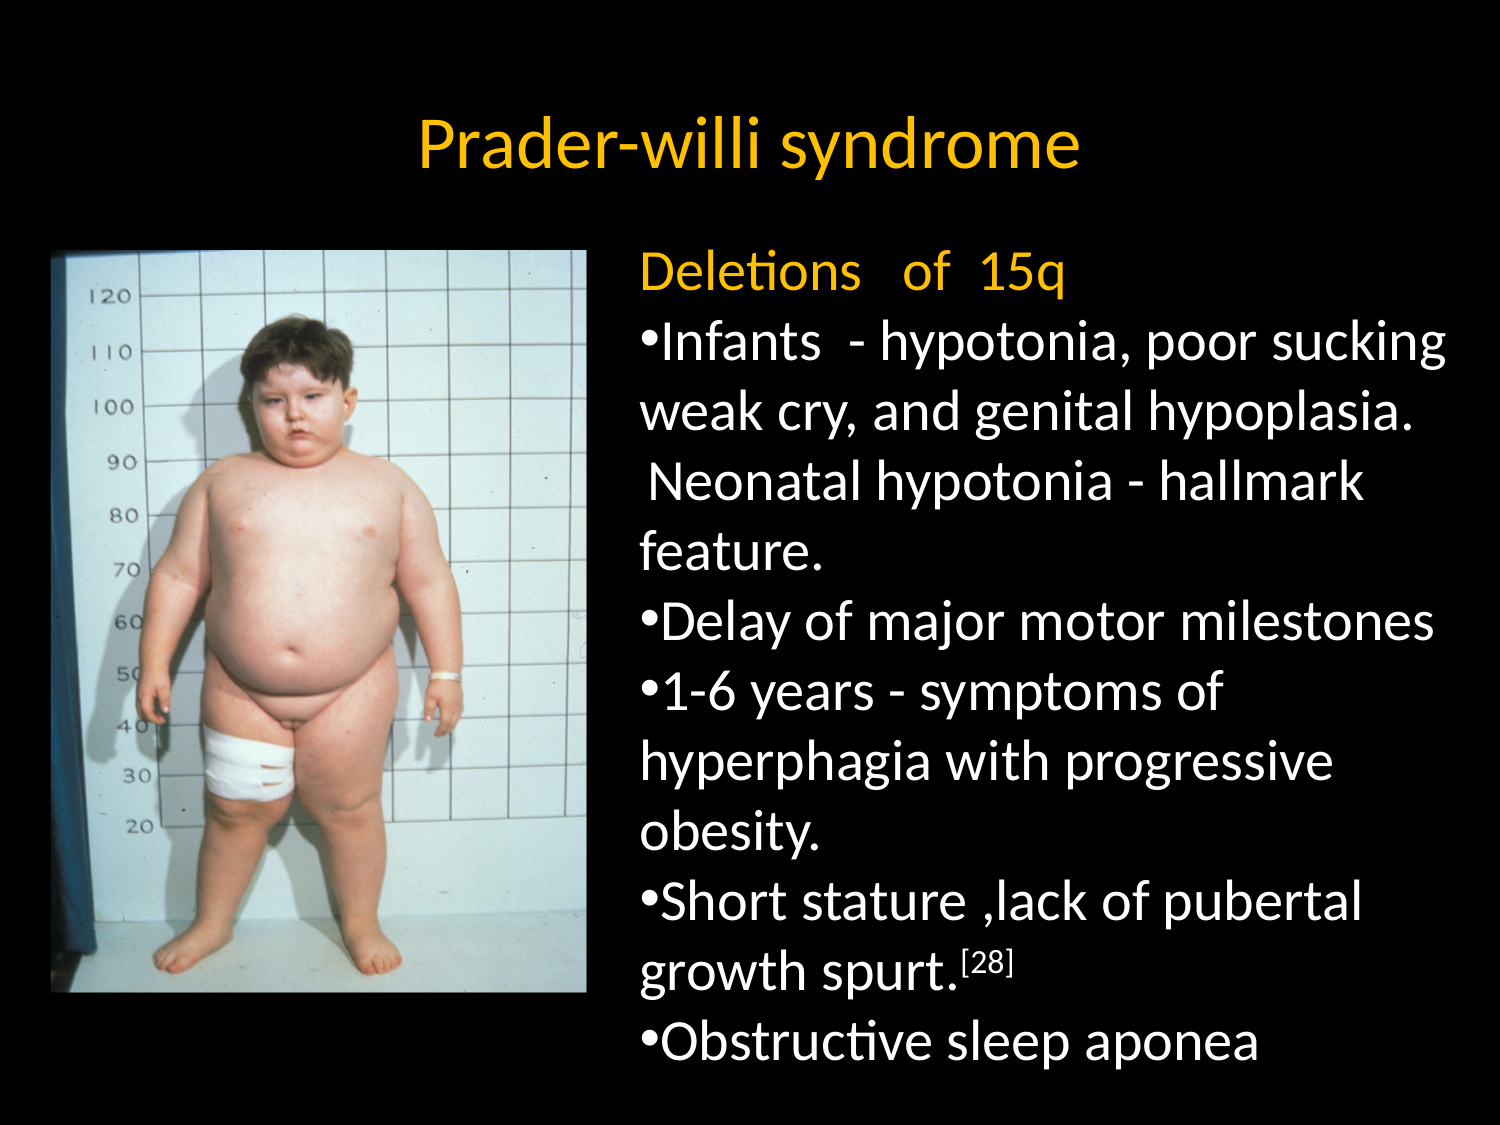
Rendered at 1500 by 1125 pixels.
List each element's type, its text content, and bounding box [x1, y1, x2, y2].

text_box Deletions of 15q Infants - hypotonia, poor sucking weak cry, and genital hypoplasia. Neonatal hypotonia - hallmark feature. Delay of major motor milestones 1-6 years - symptoms of hyperphagia with progressive obesity. Short stature ,lack of pubertal growth spurt.[28] Obstructive sleep aponea [624, 224, 1500, 1125]
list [49, 249, 587, 993]
title Prader-willi syndrome [75, 45, 1425, 233]
